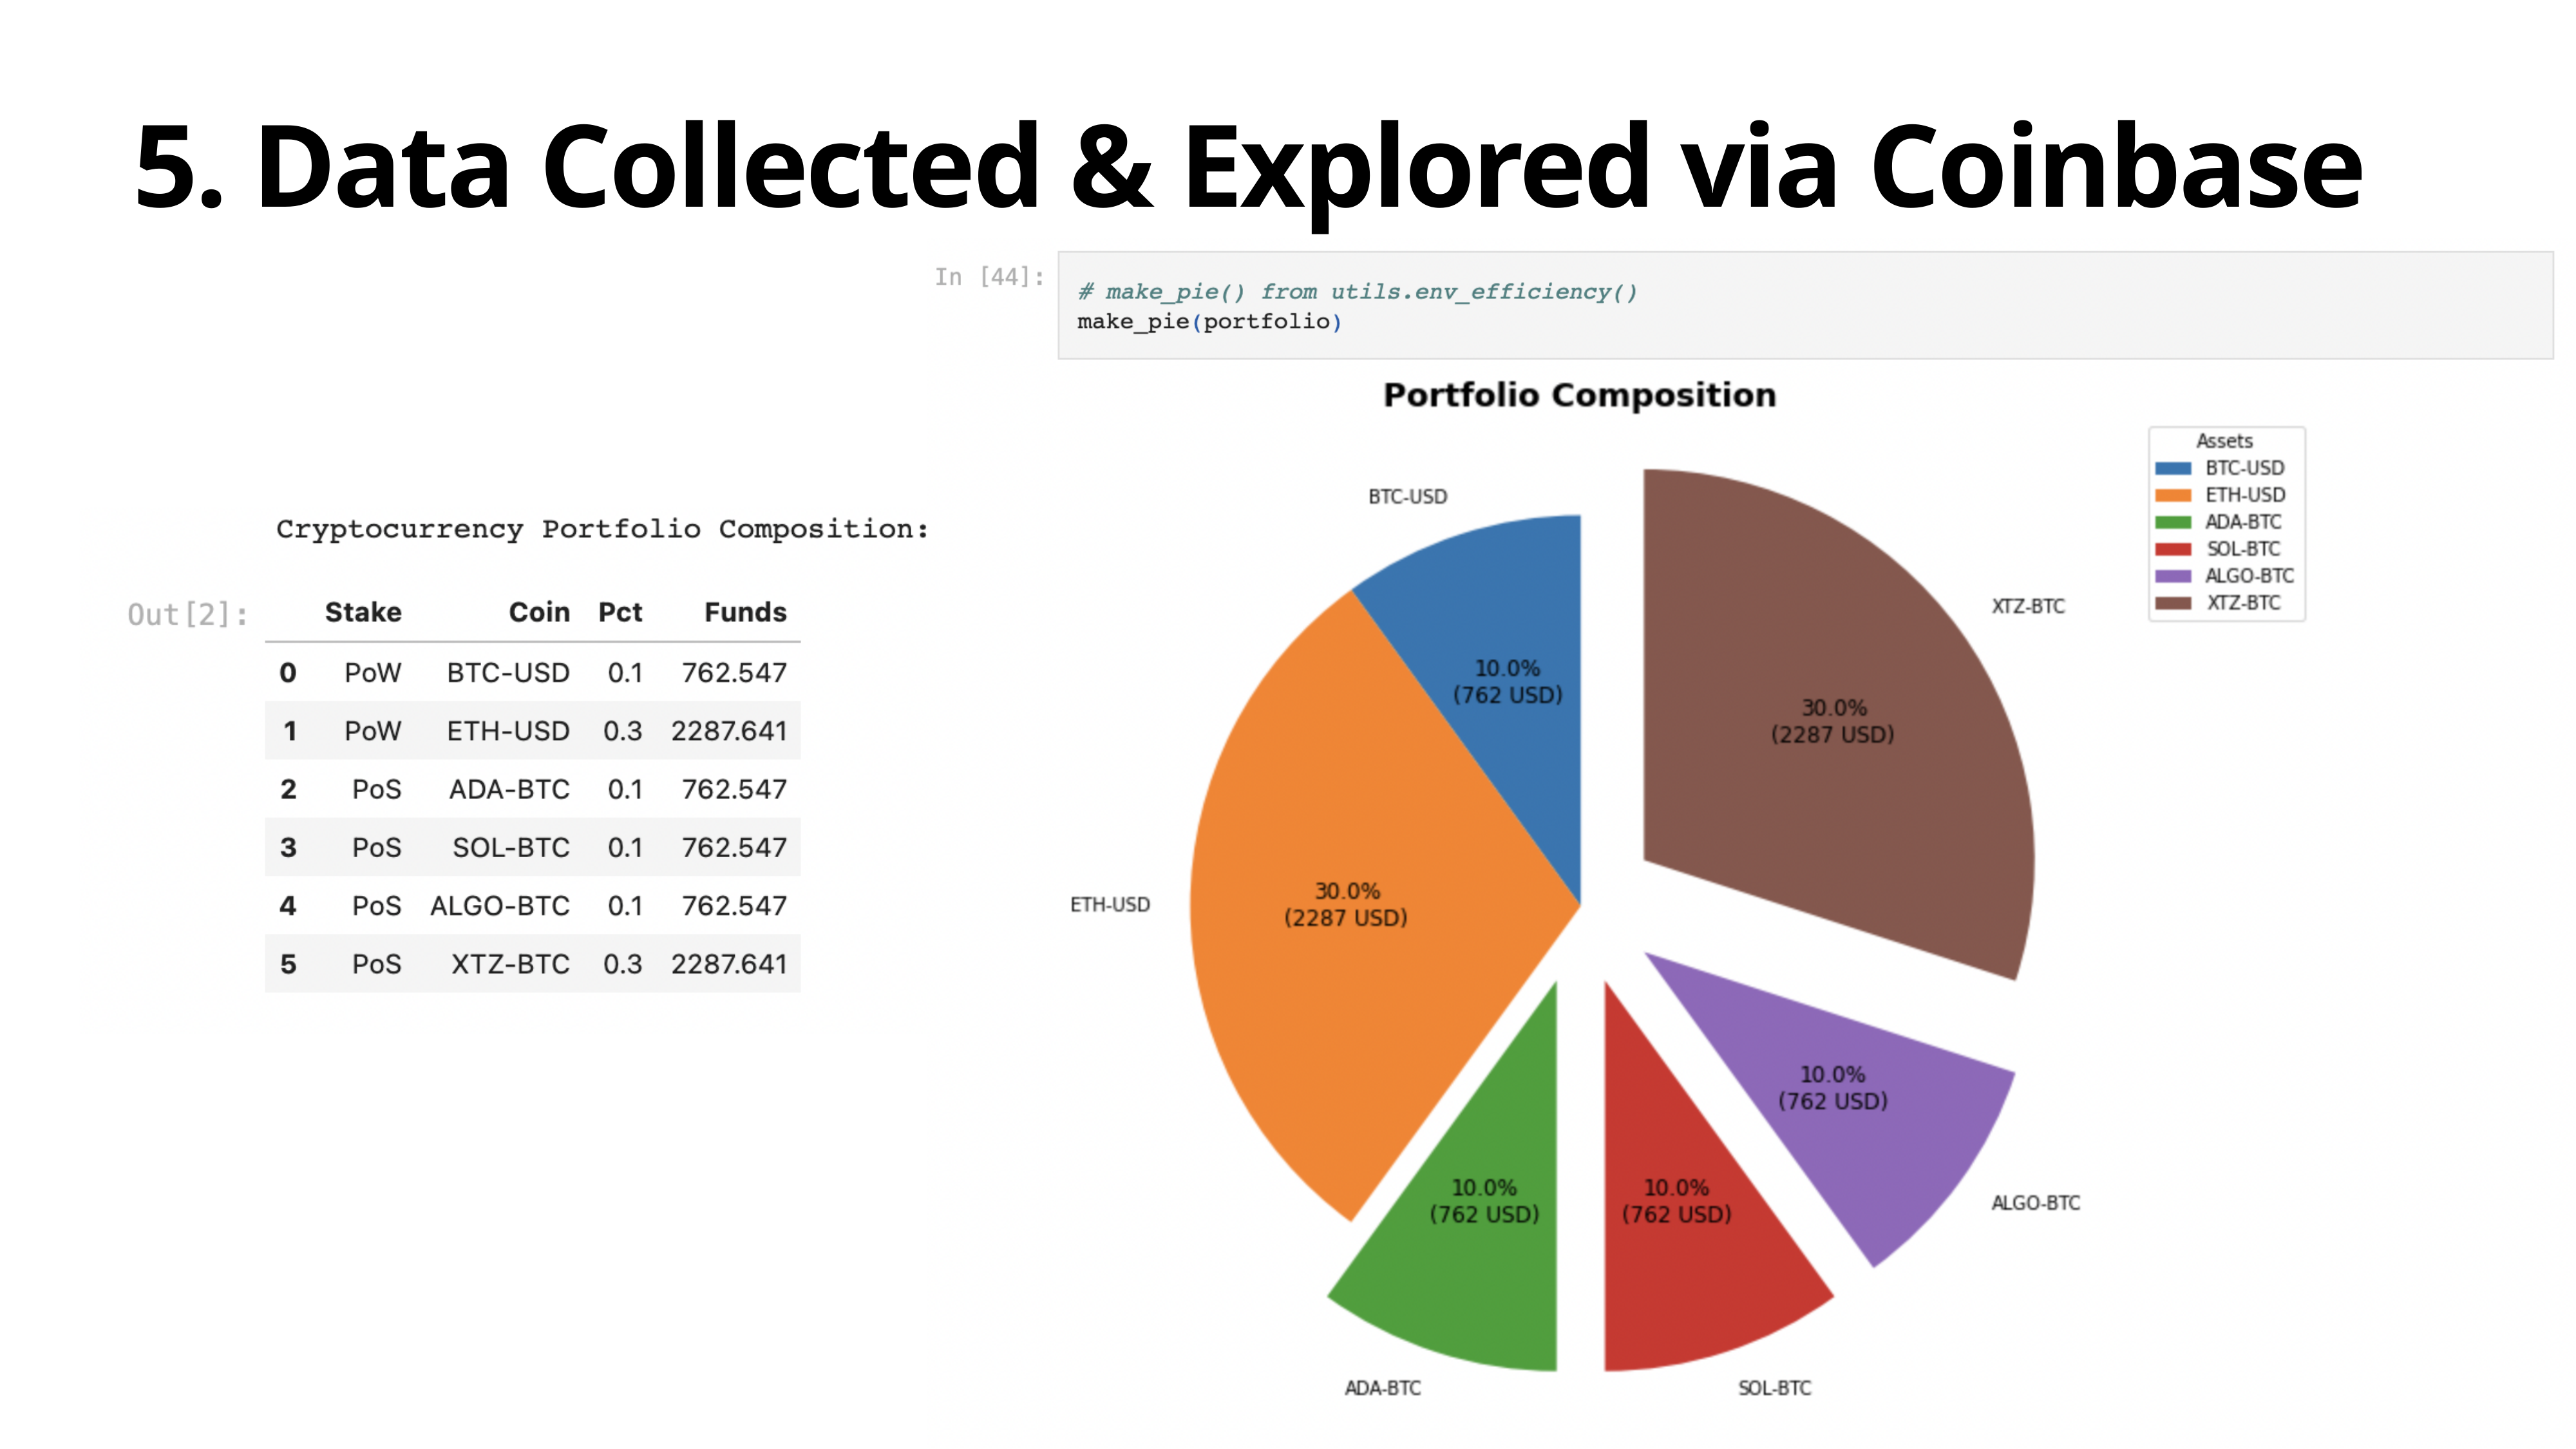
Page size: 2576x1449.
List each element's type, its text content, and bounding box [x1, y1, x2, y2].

picture [79, 238, 2576, 1449]
title 5. Data Collected & Explored via Coinbase [127, 113, 2449, 266]
